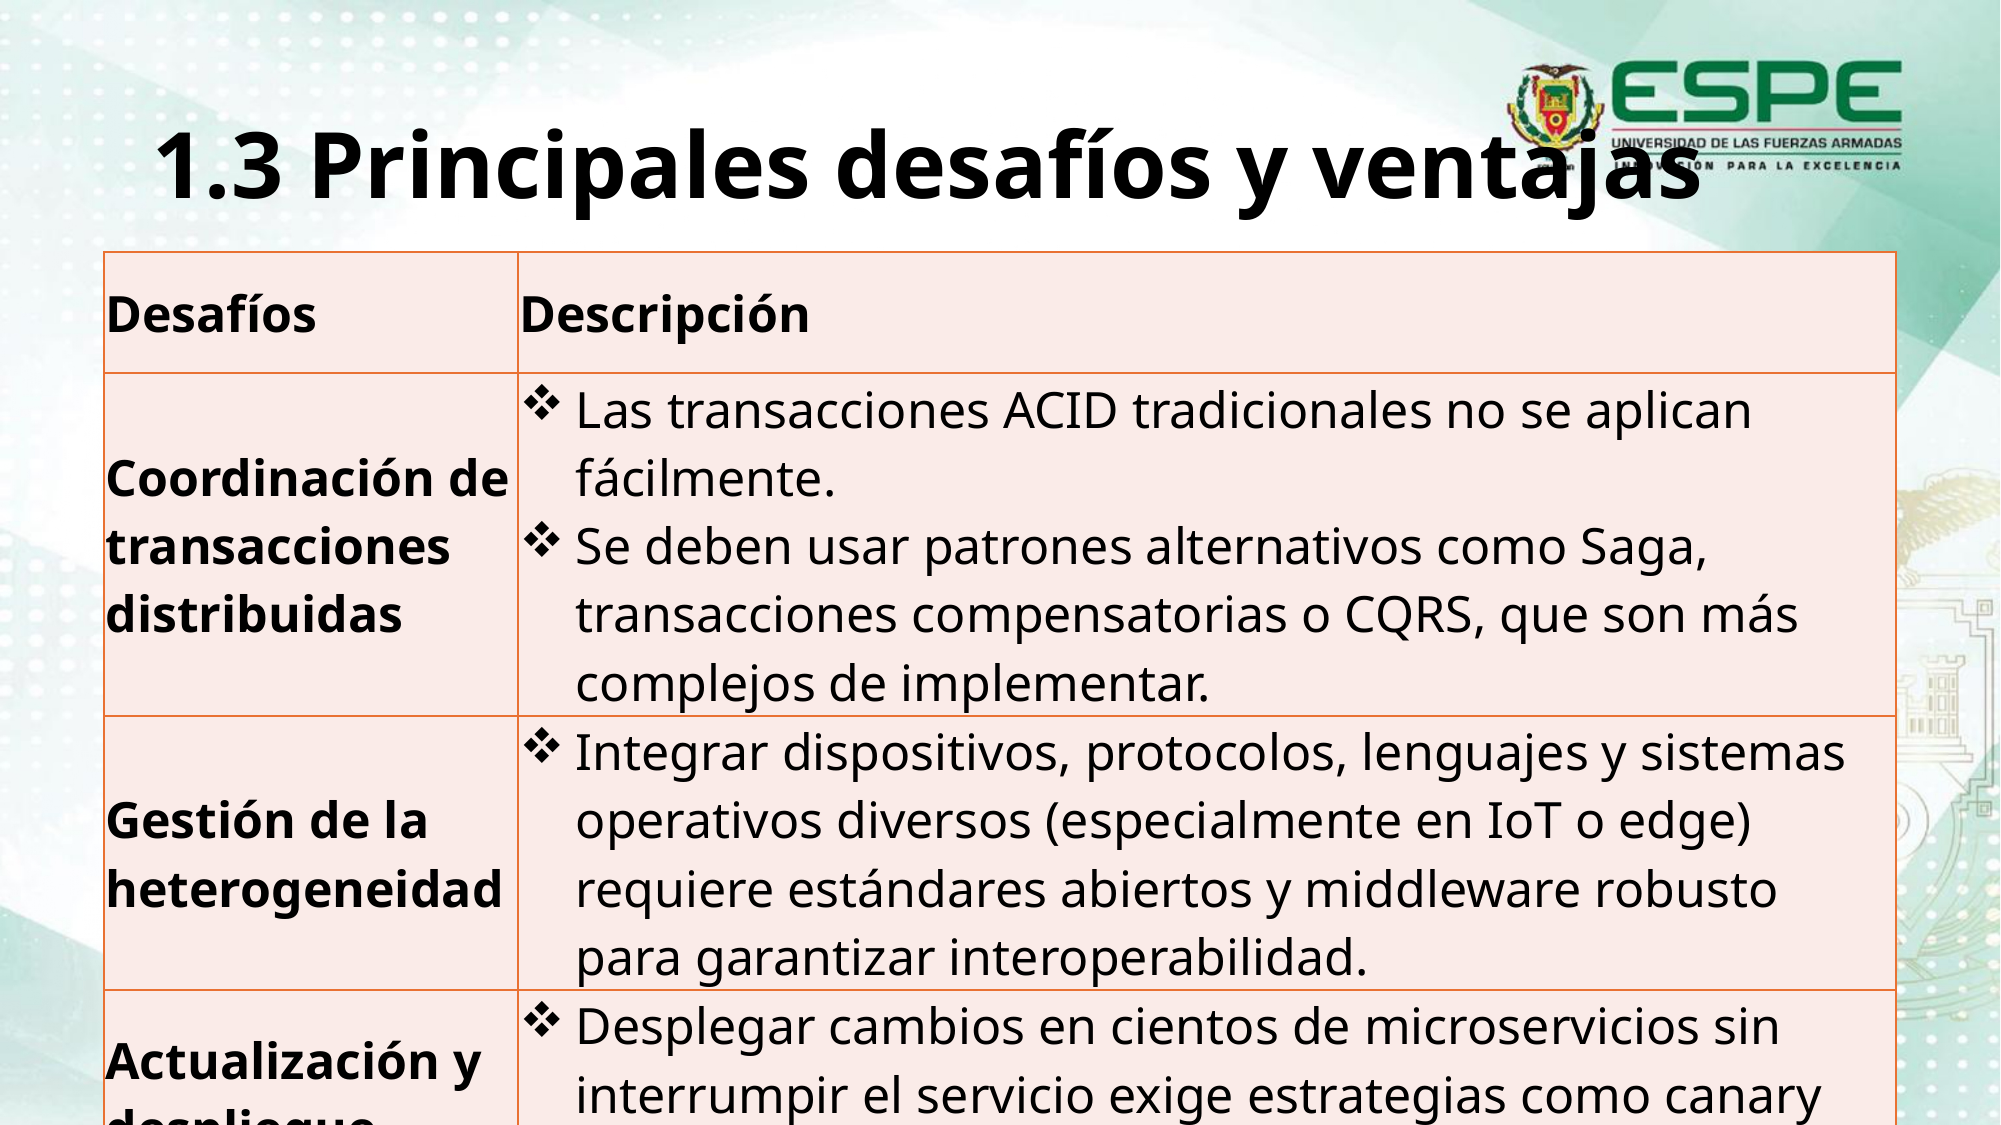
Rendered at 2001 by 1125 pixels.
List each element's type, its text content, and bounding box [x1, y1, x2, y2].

table_header Descripción [519, 253, 1895, 372]
table_cell Gestión de la heterogeneidad [105, 717, 517, 989]
table_cell Desplegar cambios en cientos de microservicios sin interrumpir el servicio exige estrategias como canary releases, blue-green deployments y pruebas automatizadas exhaustivas. [519, 991, 1895, 1125]
table_header Desafíos [105, 253, 517, 372]
table_cell Integrar dispositivos, protocolos, lenguajes y sistemas operativos diversos (especialmente en IoT o edge) requiere estándares abiertos y middleware robusto para garantizar interoperabilidad. [519, 717, 1895, 989]
table_cell Las transacciones ACID tradicionales no se aplican fácilmente. Se deben usar patrones alternativos como Saga, transacciones compensatorias o CQRS, que son más complejos de implementar. [519, 374, 1895, 715]
picture [0, 0, 2001, 1125]
title 1.3 Principales desafíos y ventajas [137, 59, 1863, 251]
table_cell Actualización y despliegue continuo seguro [105, 991, 517, 1125]
table_cell Coordinación de transacciones distribuidas [105, 374, 517, 715]
